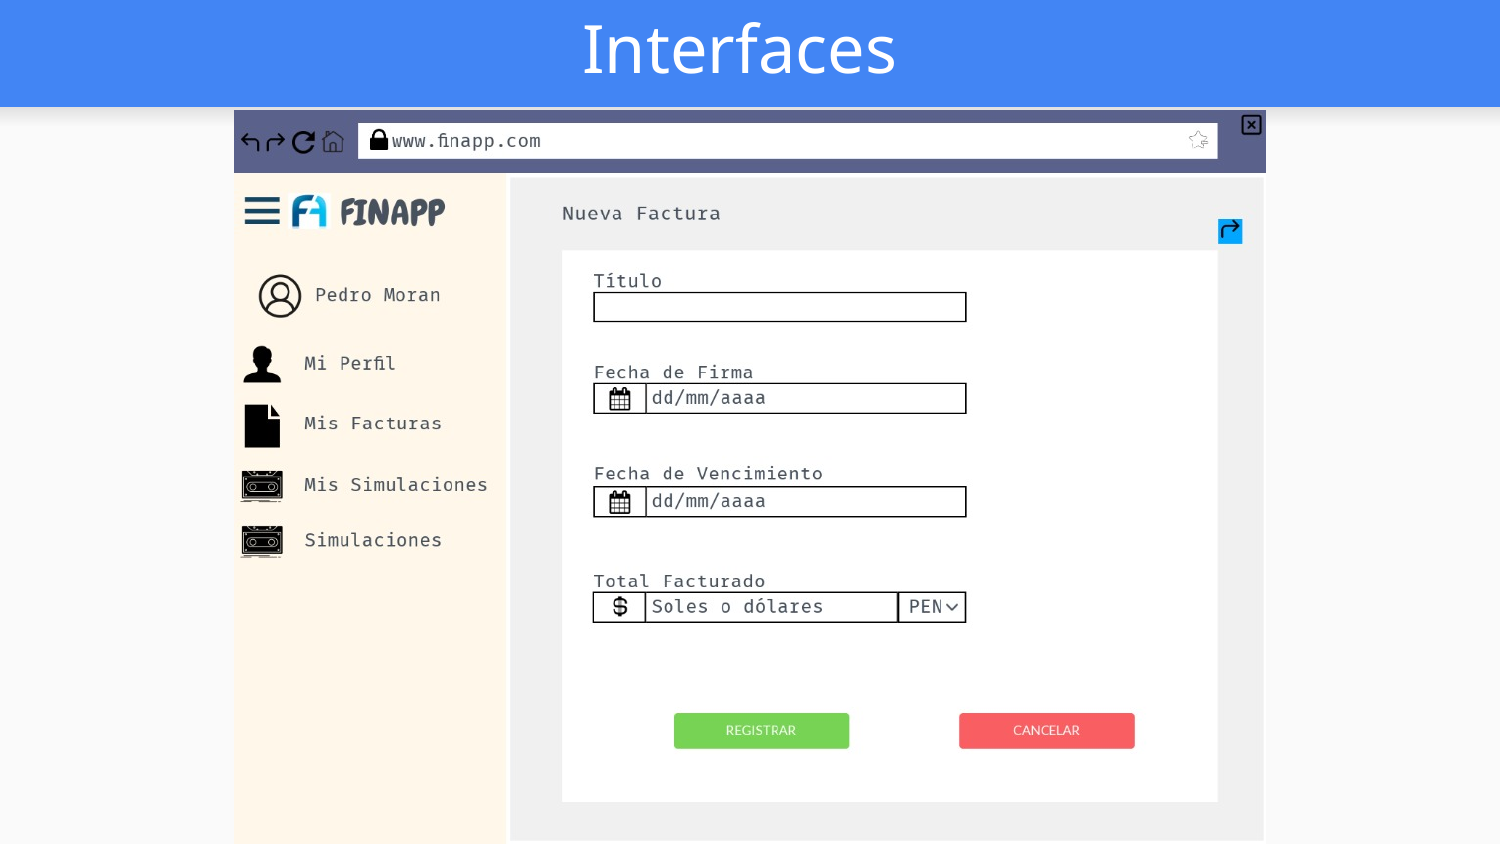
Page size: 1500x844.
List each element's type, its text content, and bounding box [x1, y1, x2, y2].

title Interfaces [16, 2, 1464, 102]
picture [234, 109, 1266, 844]
